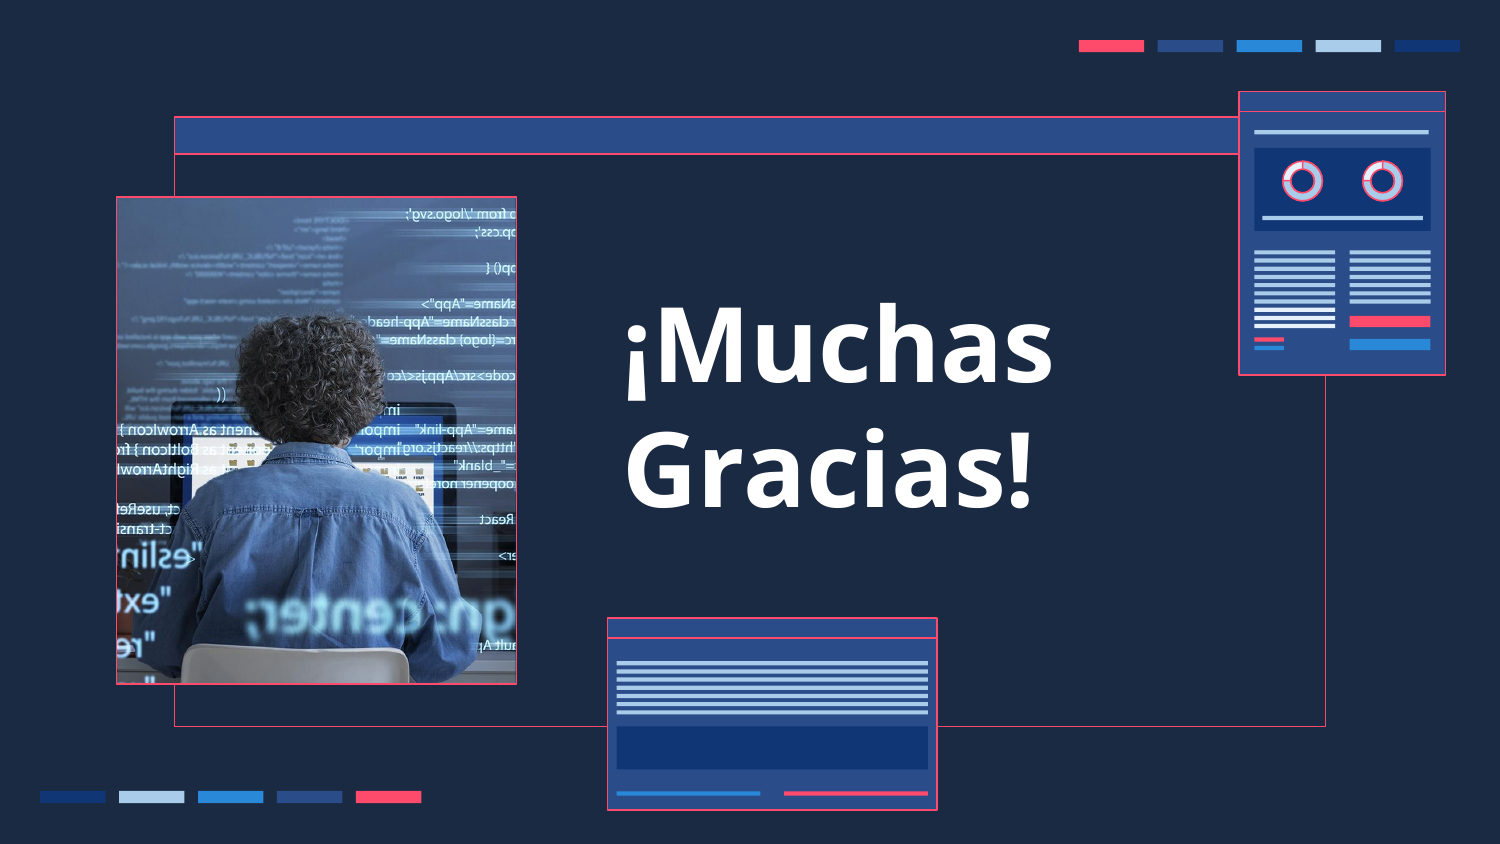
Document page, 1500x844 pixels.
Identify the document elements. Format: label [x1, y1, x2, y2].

text_box [174, 116, 1326, 727]
text_box [607, 617, 938, 811]
picture [116, 197, 516, 684]
text_box [1239, 91, 1447, 376]
